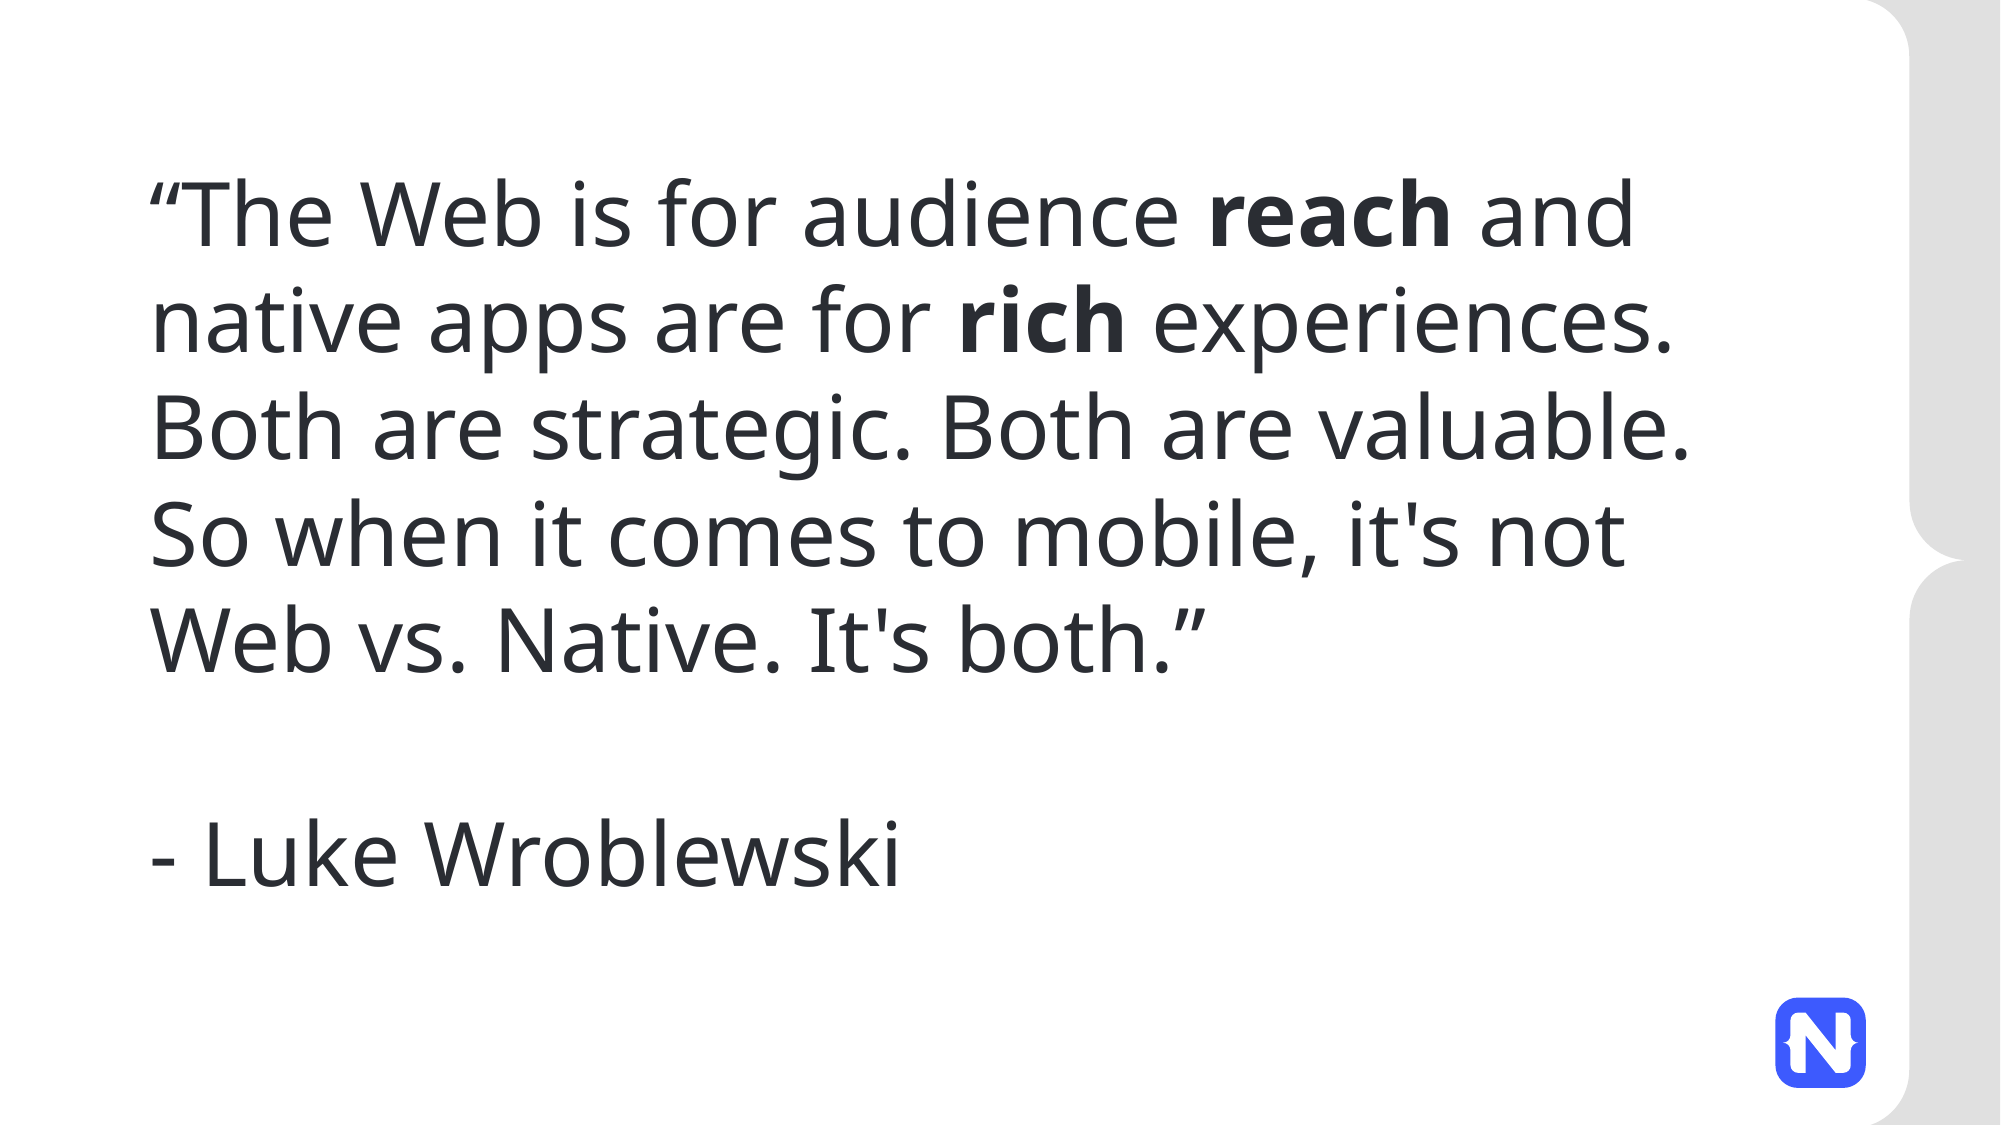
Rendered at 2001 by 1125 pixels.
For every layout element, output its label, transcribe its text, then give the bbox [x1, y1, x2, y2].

text_box “The Web is for audience reach and native apps are for rich experiences. Both are strategic. Both are valuable. So when it comes to mobile, it's not Web vs. Native. It's both.” - Luke Wroblewski [134, 149, 1781, 1018]
